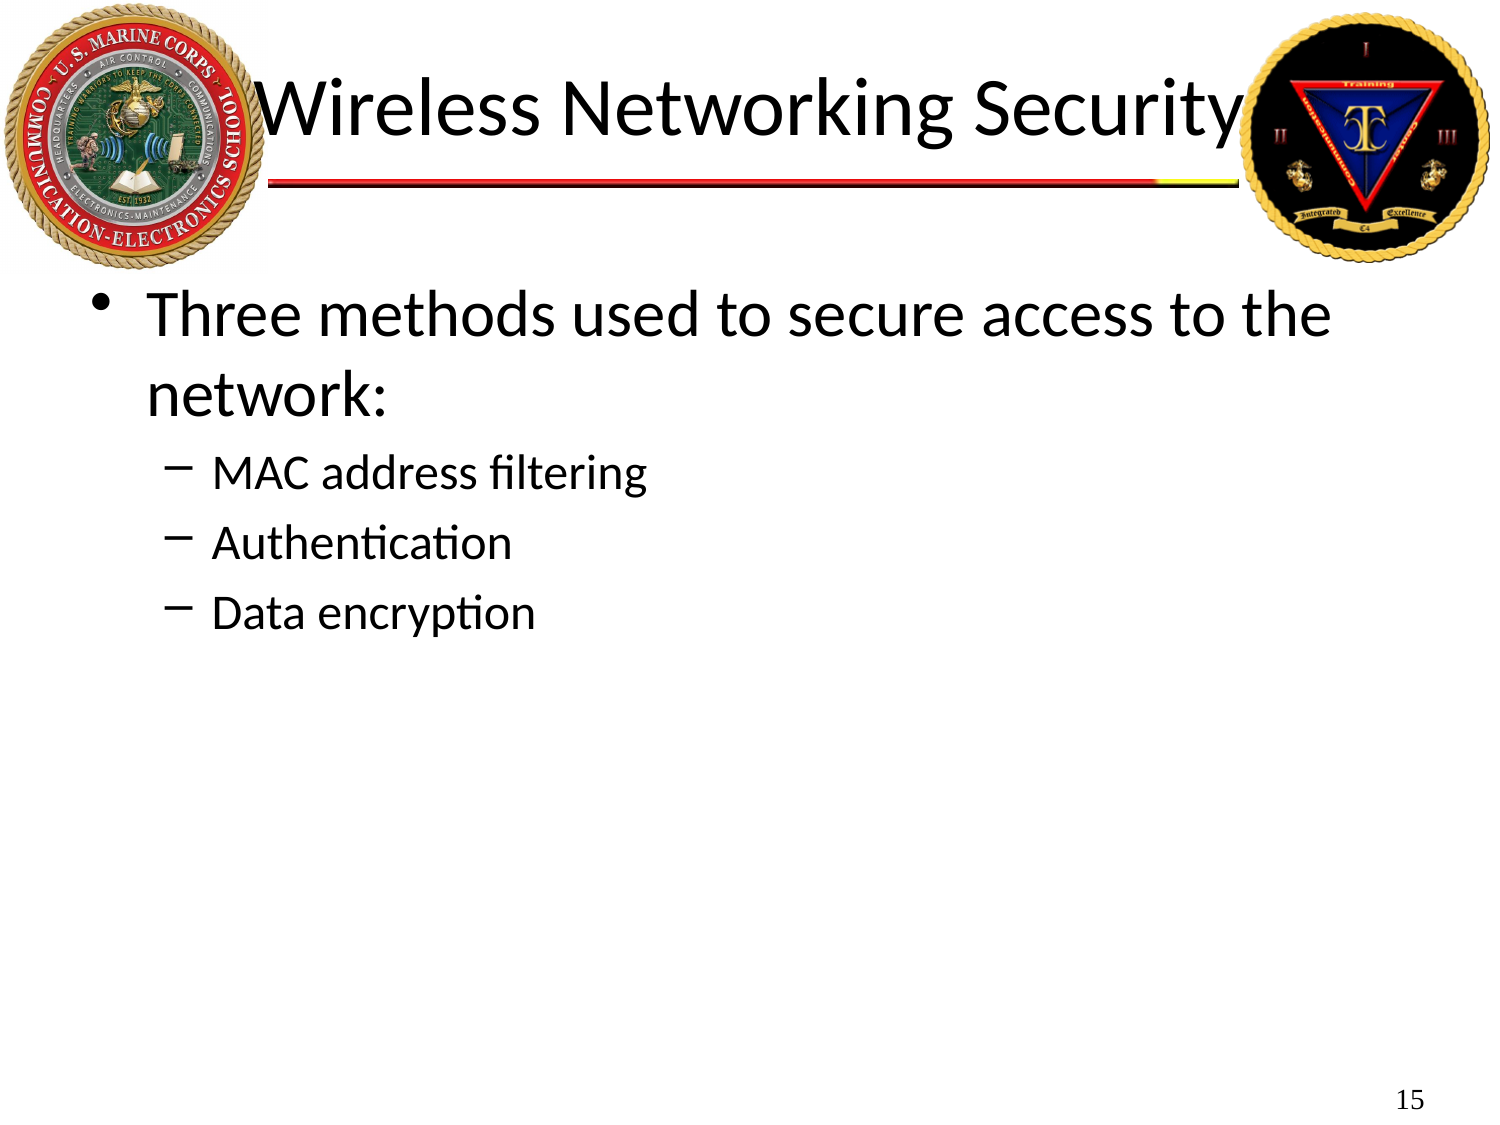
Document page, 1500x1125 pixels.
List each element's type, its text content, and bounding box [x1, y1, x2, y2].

title Wireless Networking Security [75, 45, 1425, 233]
picture [0, 0, 268, 274]
list Three methods used to secure access to the network: MAC address filtering Authentication Data encryption [75, 262, 1425, 1005]
picture [1239, 12, 1490, 263]
